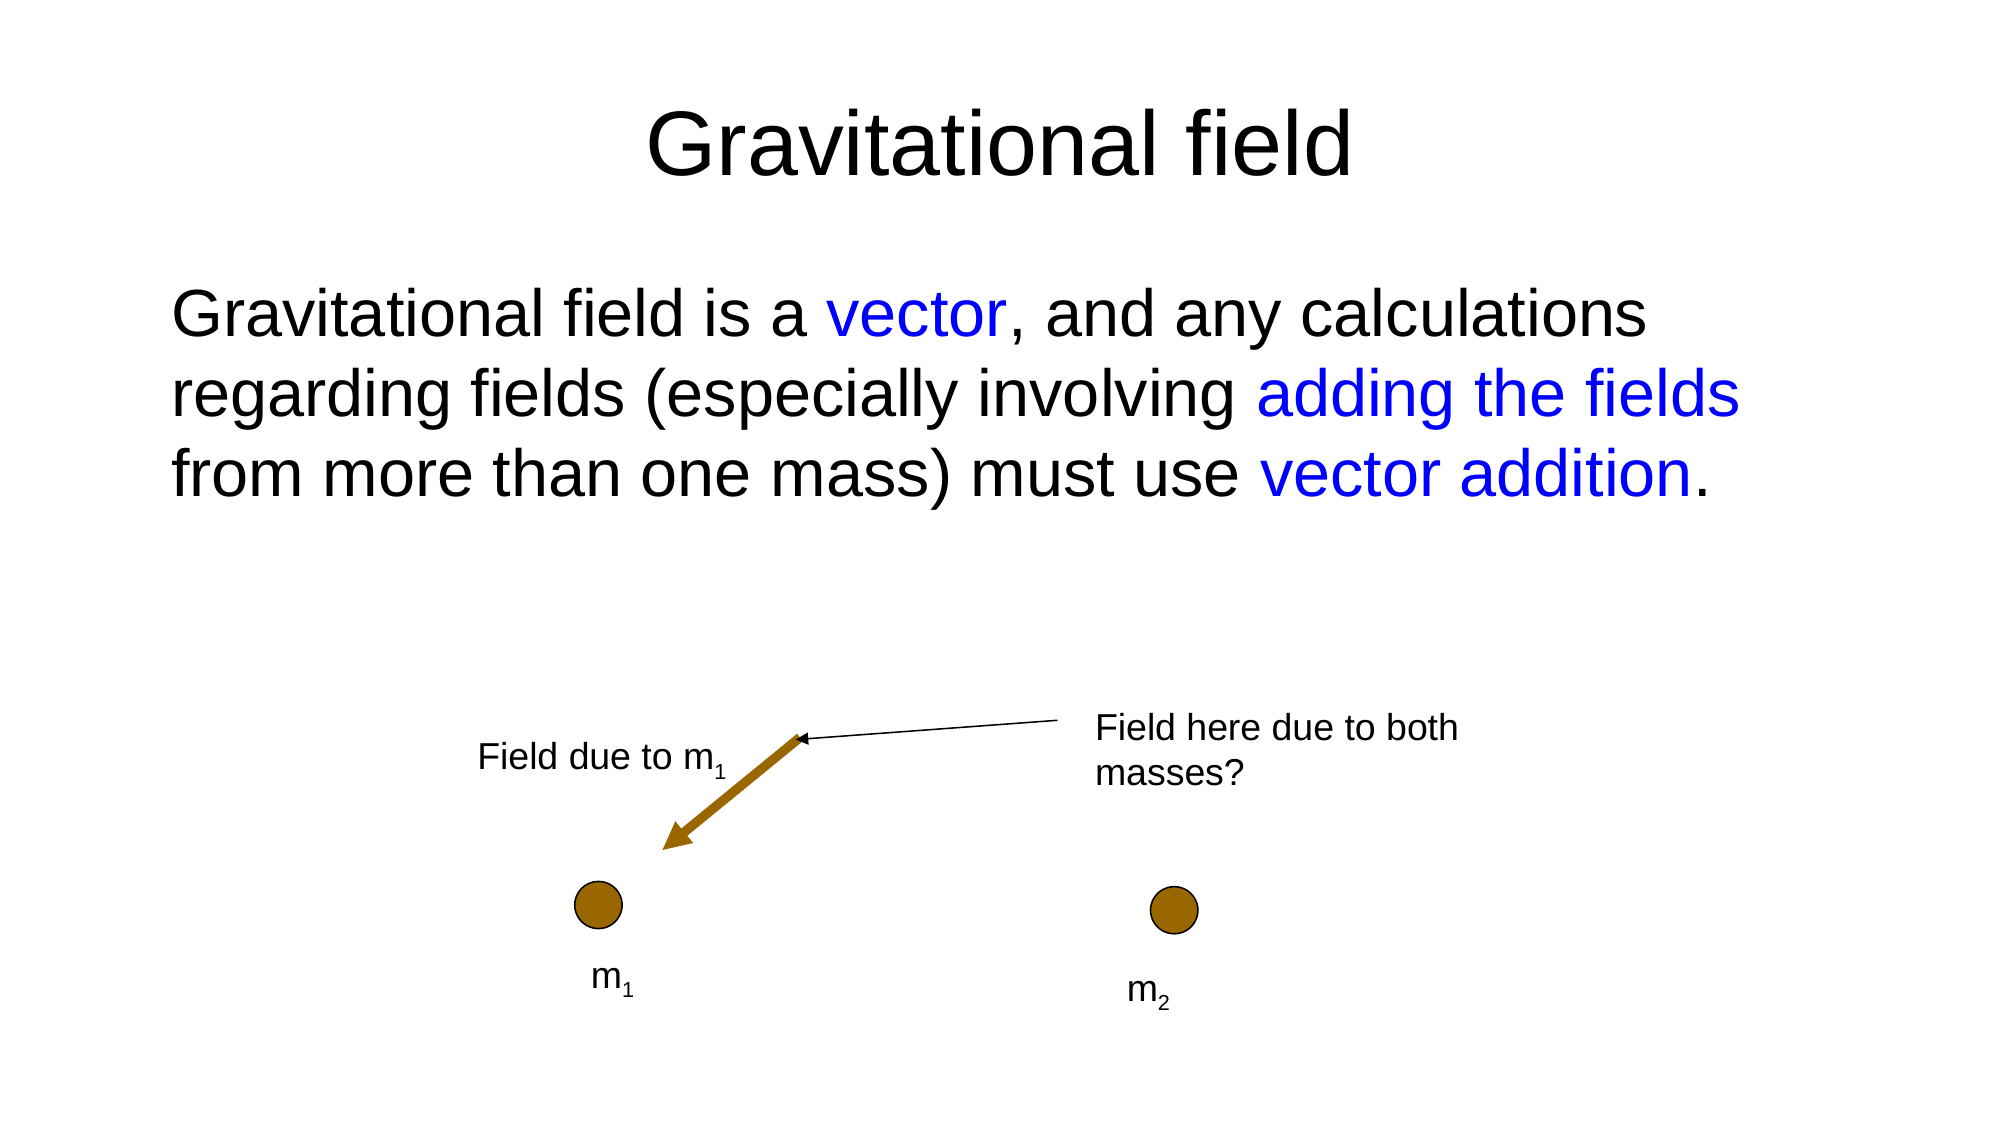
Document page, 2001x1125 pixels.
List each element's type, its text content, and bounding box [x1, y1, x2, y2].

text_box Field due to m1 [462, 724, 880, 791]
text_box [1150, 886, 1198, 934]
text_box m1 [576, 943, 686, 1010]
text_box [574, 881, 623, 929]
list Gravitational field is a vector, and any calculations regarding fields (especially involving adding the fields from more than one mass) must use vector addition. [99, 262, 1900, 1005]
text_box [795, 720, 1058, 745]
text_box Field here due to both masses? [1080, 695, 1498, 801]
text_box m2 [1112, 956, 1222, 1023]
text_box [662, 740, 796, 850]
title Gravitational field [99, 45, 1900, 233]
